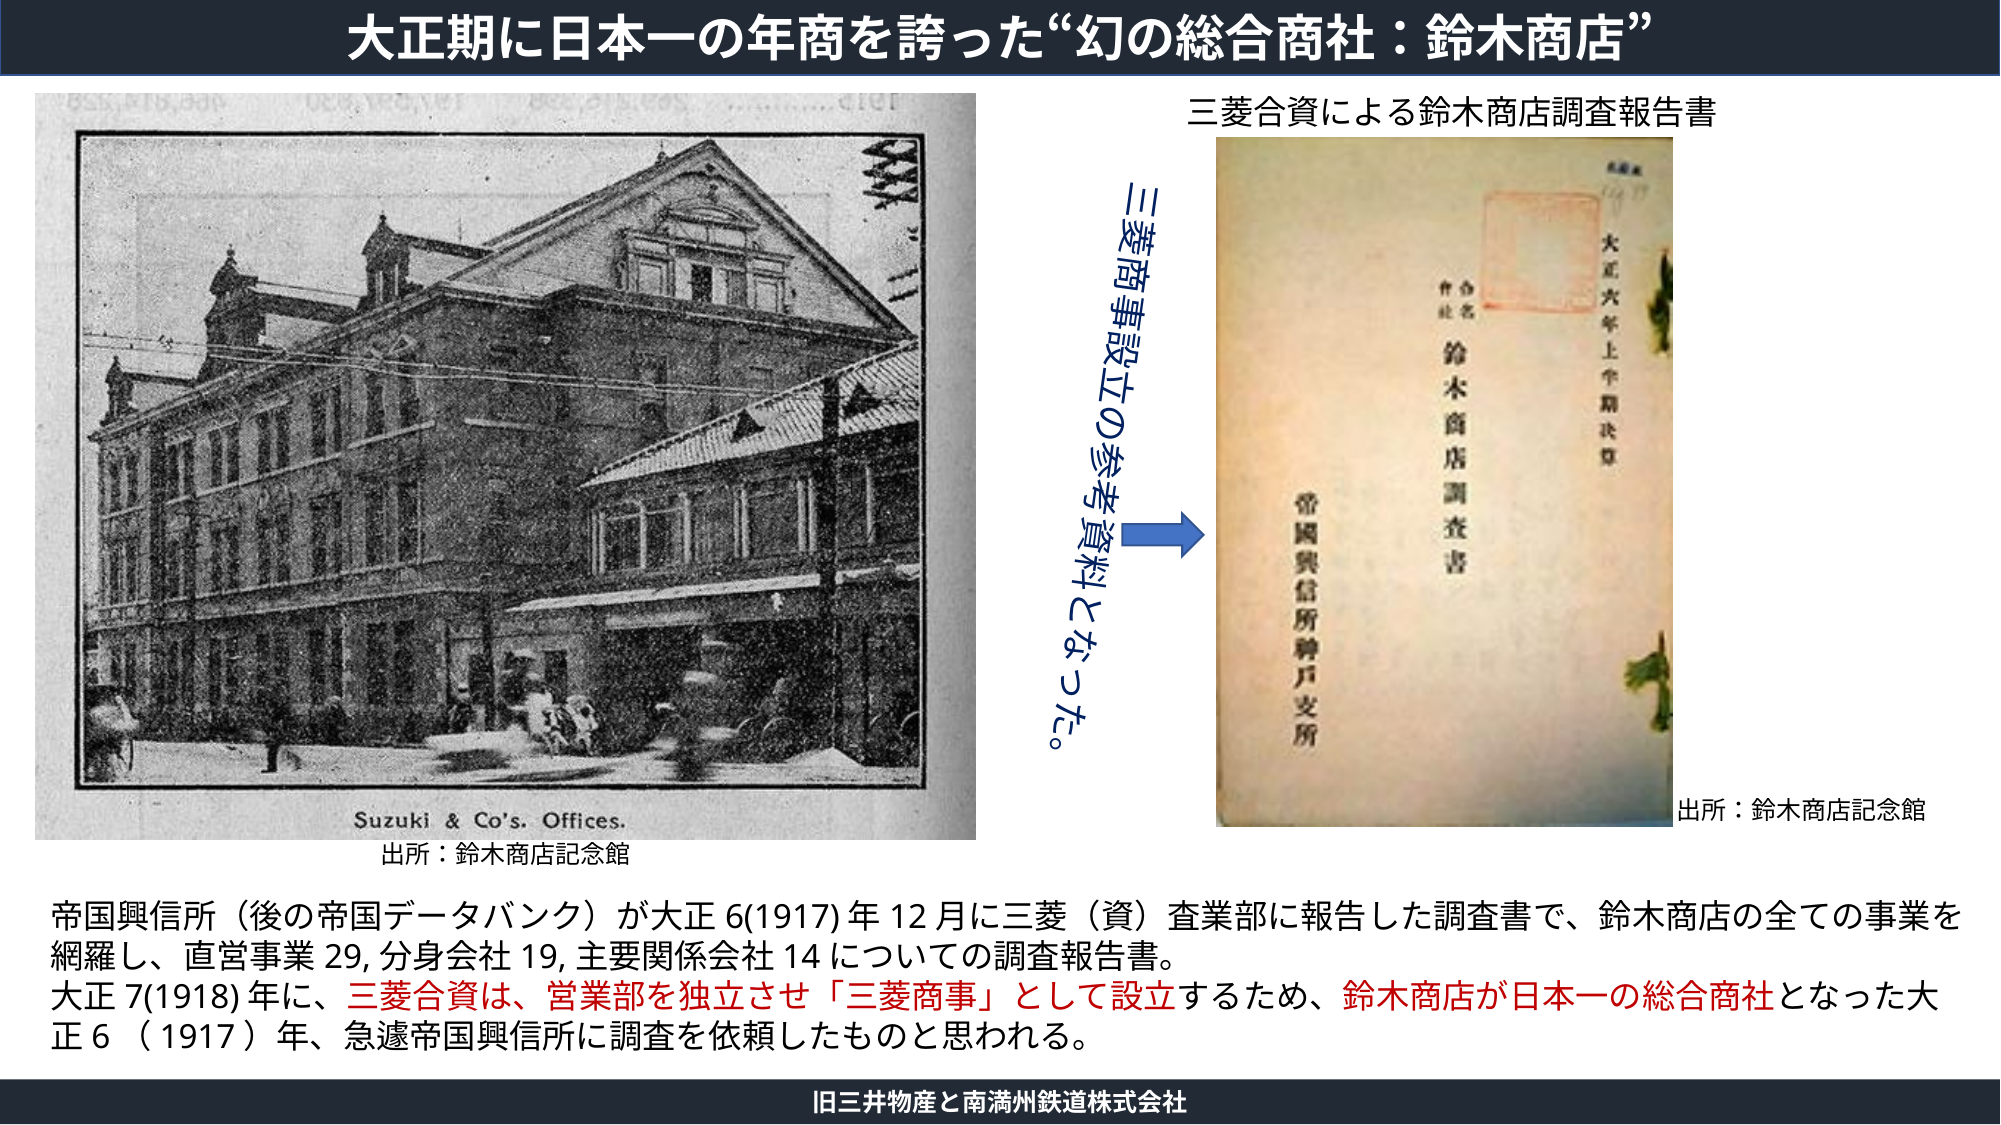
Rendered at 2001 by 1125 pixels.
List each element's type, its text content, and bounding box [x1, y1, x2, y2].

text_box 大正期に日本一の年商を誇った“幻の総合商社：鈴木商店” [0, 0, 2000, 76]
text_box 出所：鈴木商店記念館 [1657, 787, 1947, 832]
picture [35, 93, 976, 840]
picture [1216, 137, 1673, 827]
text_box 旧三井物産と南満州鉄道株式会社 [0, 1079, 2000, 1125]
text_box 三菱商事設立の参考資料となった。 [1014, 160, 1179, 796]
text_box [1121, 511, 1206, 559]
text_box 帝国興信所（後の帝国データバンク）が大正6(1917)年12月に三菱（資）査業部に報告した調査書で、鈴木商店の全ての事業を網羅し、直営事業29,分身会社19,主要関係会社14についての調査報告書。 大正7(1918)年に、三菱合資は、営業部を独立させ「三菱商事」として設立するため、鈴木商店が日本一の総合商社となった大正6（1917）年、急遽帝国興信所に調査を依頼したものと思われる。 [35, 887, 1983, 1063]
text_box 三菱合資による鈴木商店調査報告書 [1102, 83, 1802, 139]
text_box 出所：鈴木商店記念館 [23, 830, 988, 876]
